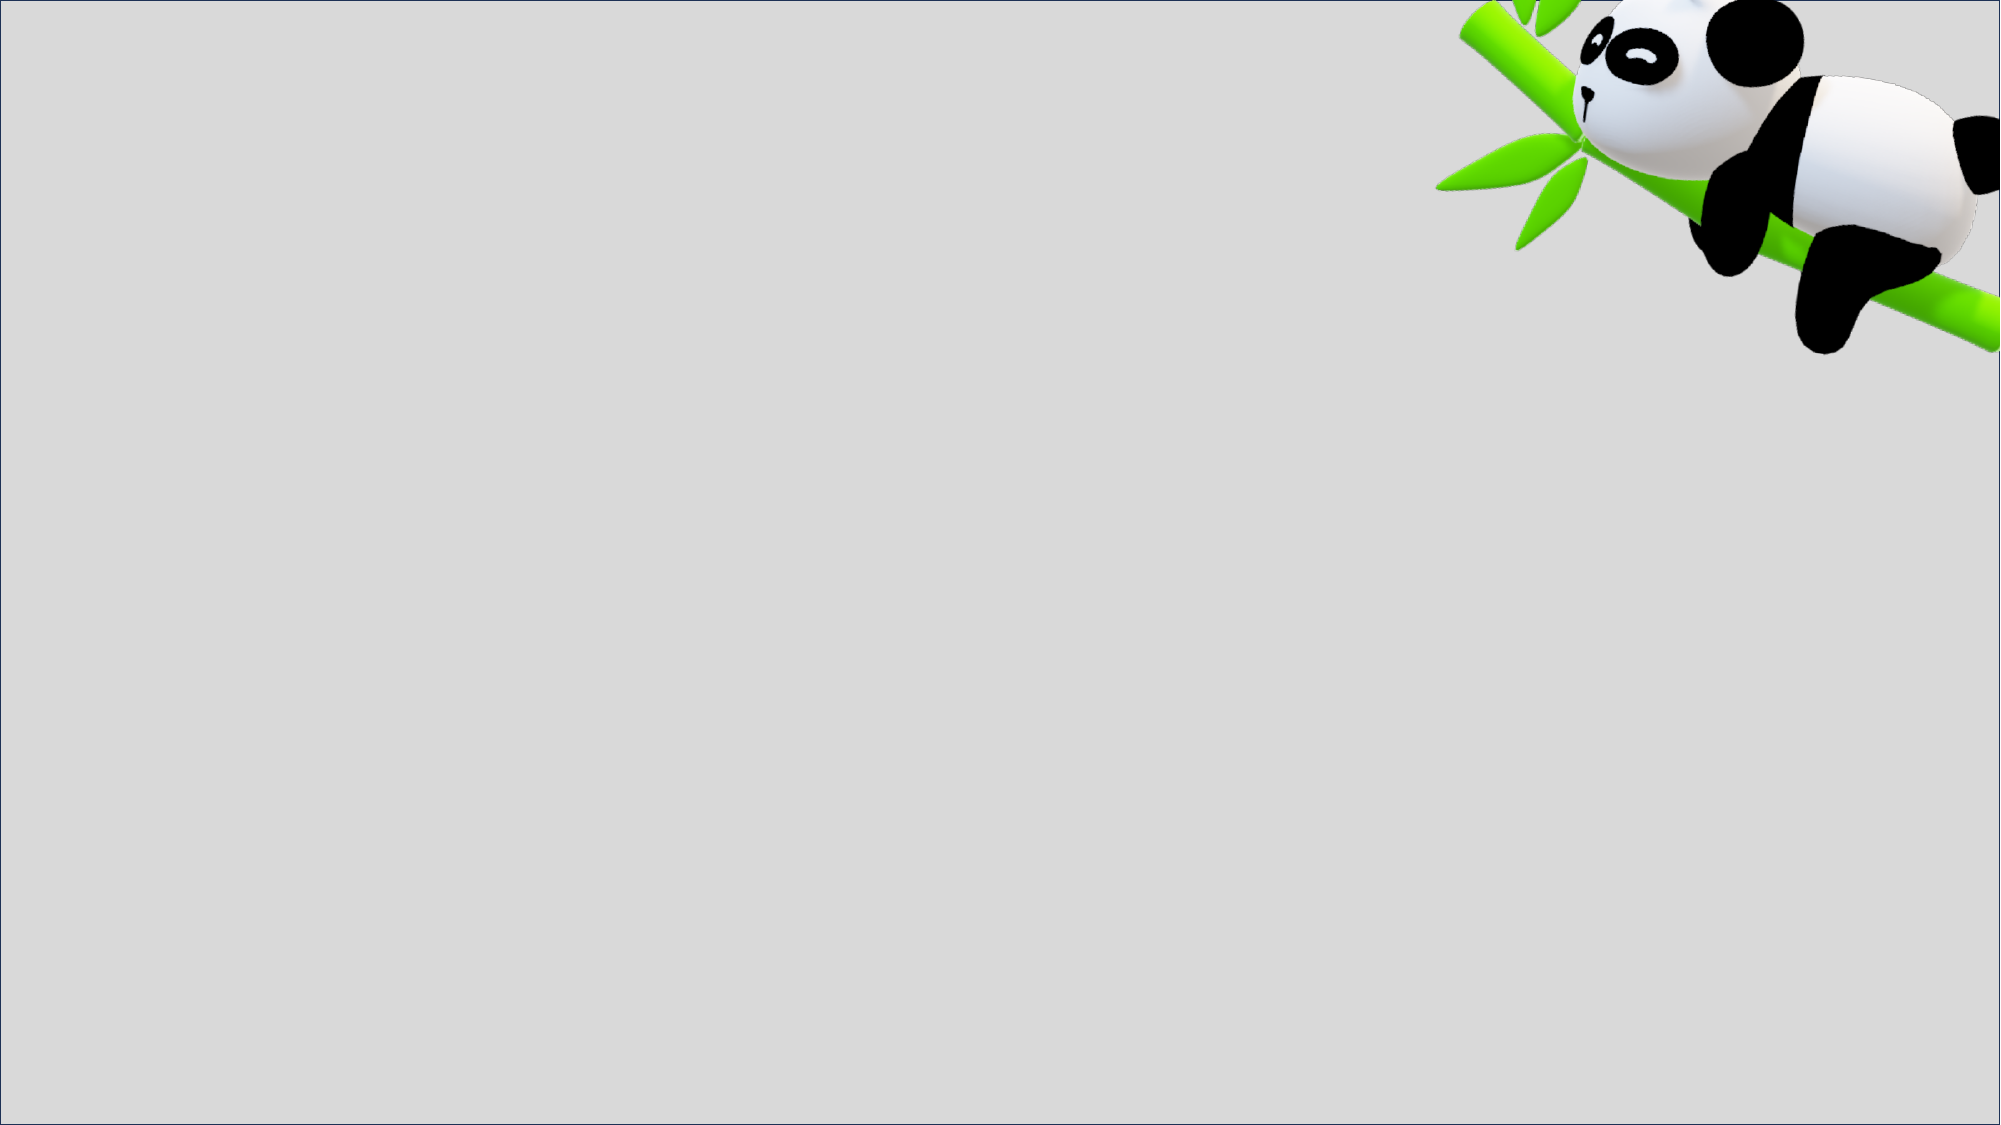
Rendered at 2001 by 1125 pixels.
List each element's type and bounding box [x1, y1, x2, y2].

picture [1382, 0, 2000, 388]
text_box [0, 0, 2000, 1125]
